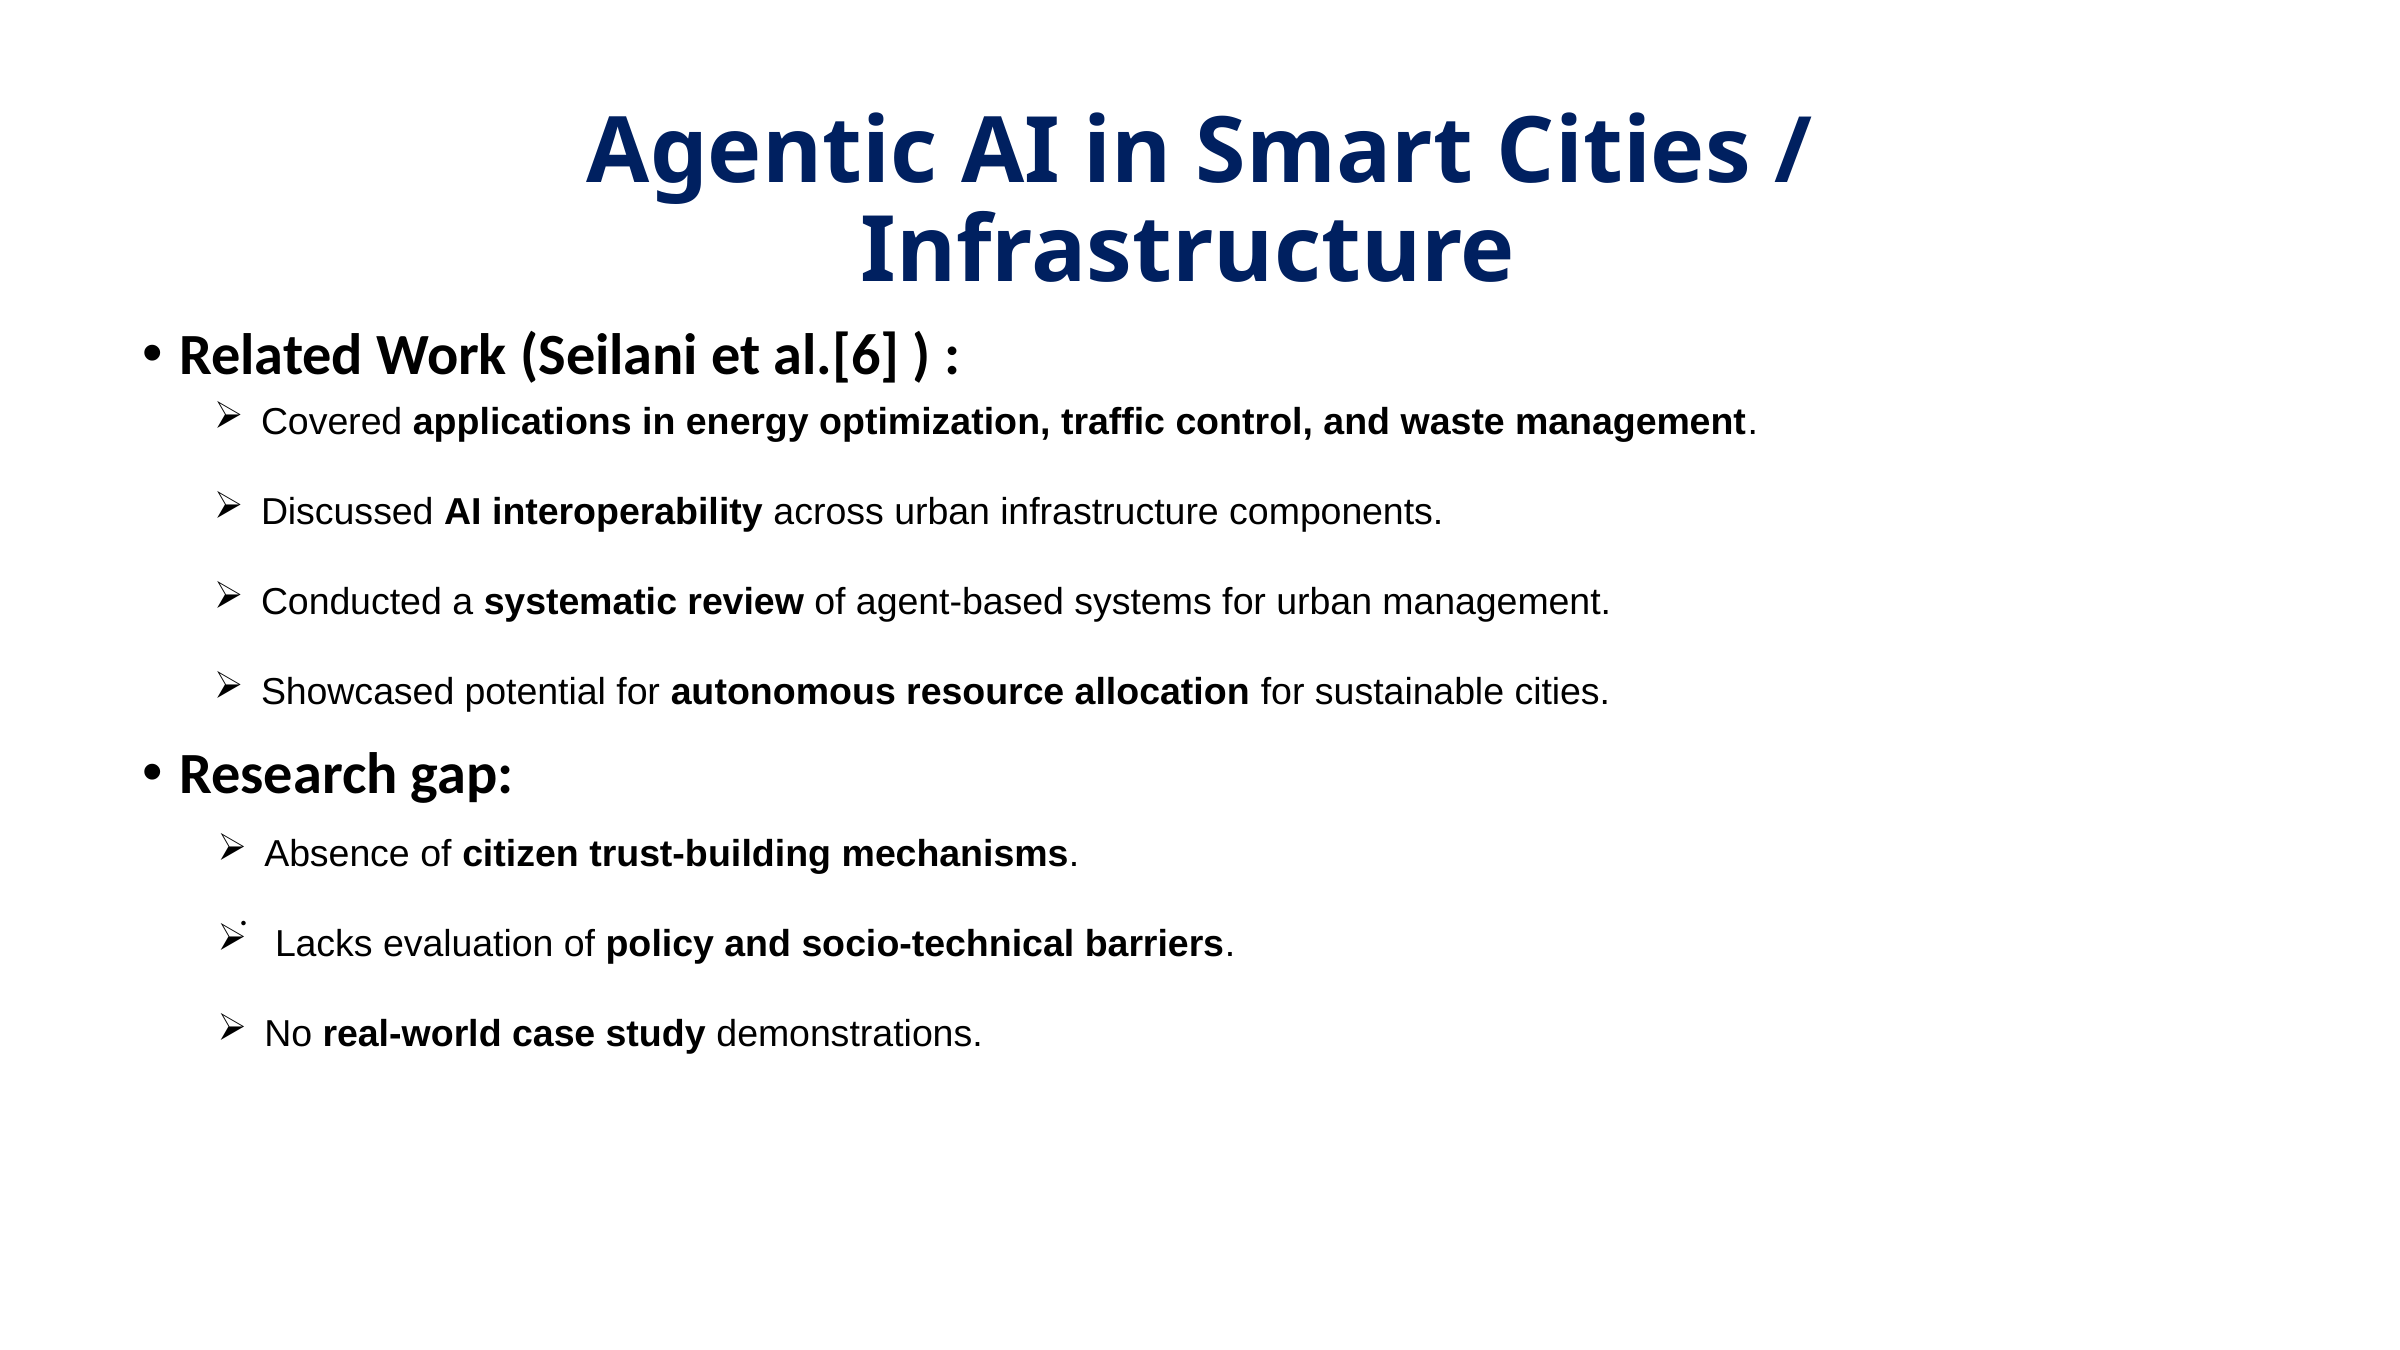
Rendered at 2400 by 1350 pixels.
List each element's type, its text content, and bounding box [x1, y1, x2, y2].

text_box Absence of citizen trust-building mechanisms. Lacks evaluation of policy and socio-technical barriers. No real-world case study demonstrations. [202, 821, 1251, 1062]
list Related Work (Seilani et al.[6] ) : Research gap: [127, 317, 1711, 1174]
text_box Covered applications in energy optimization, traffic control, and waste management. Discussed AI interoperability across urban infrastructure components. Conducted a systematic review of agent-based systems for urban management. Showcased potential for autonomous resource allocation for sustainable cities. [199, 389, 1789, 720]
title Agentic AI in Smart Cities / Infrastructure [165, 71, 2235, 333]
